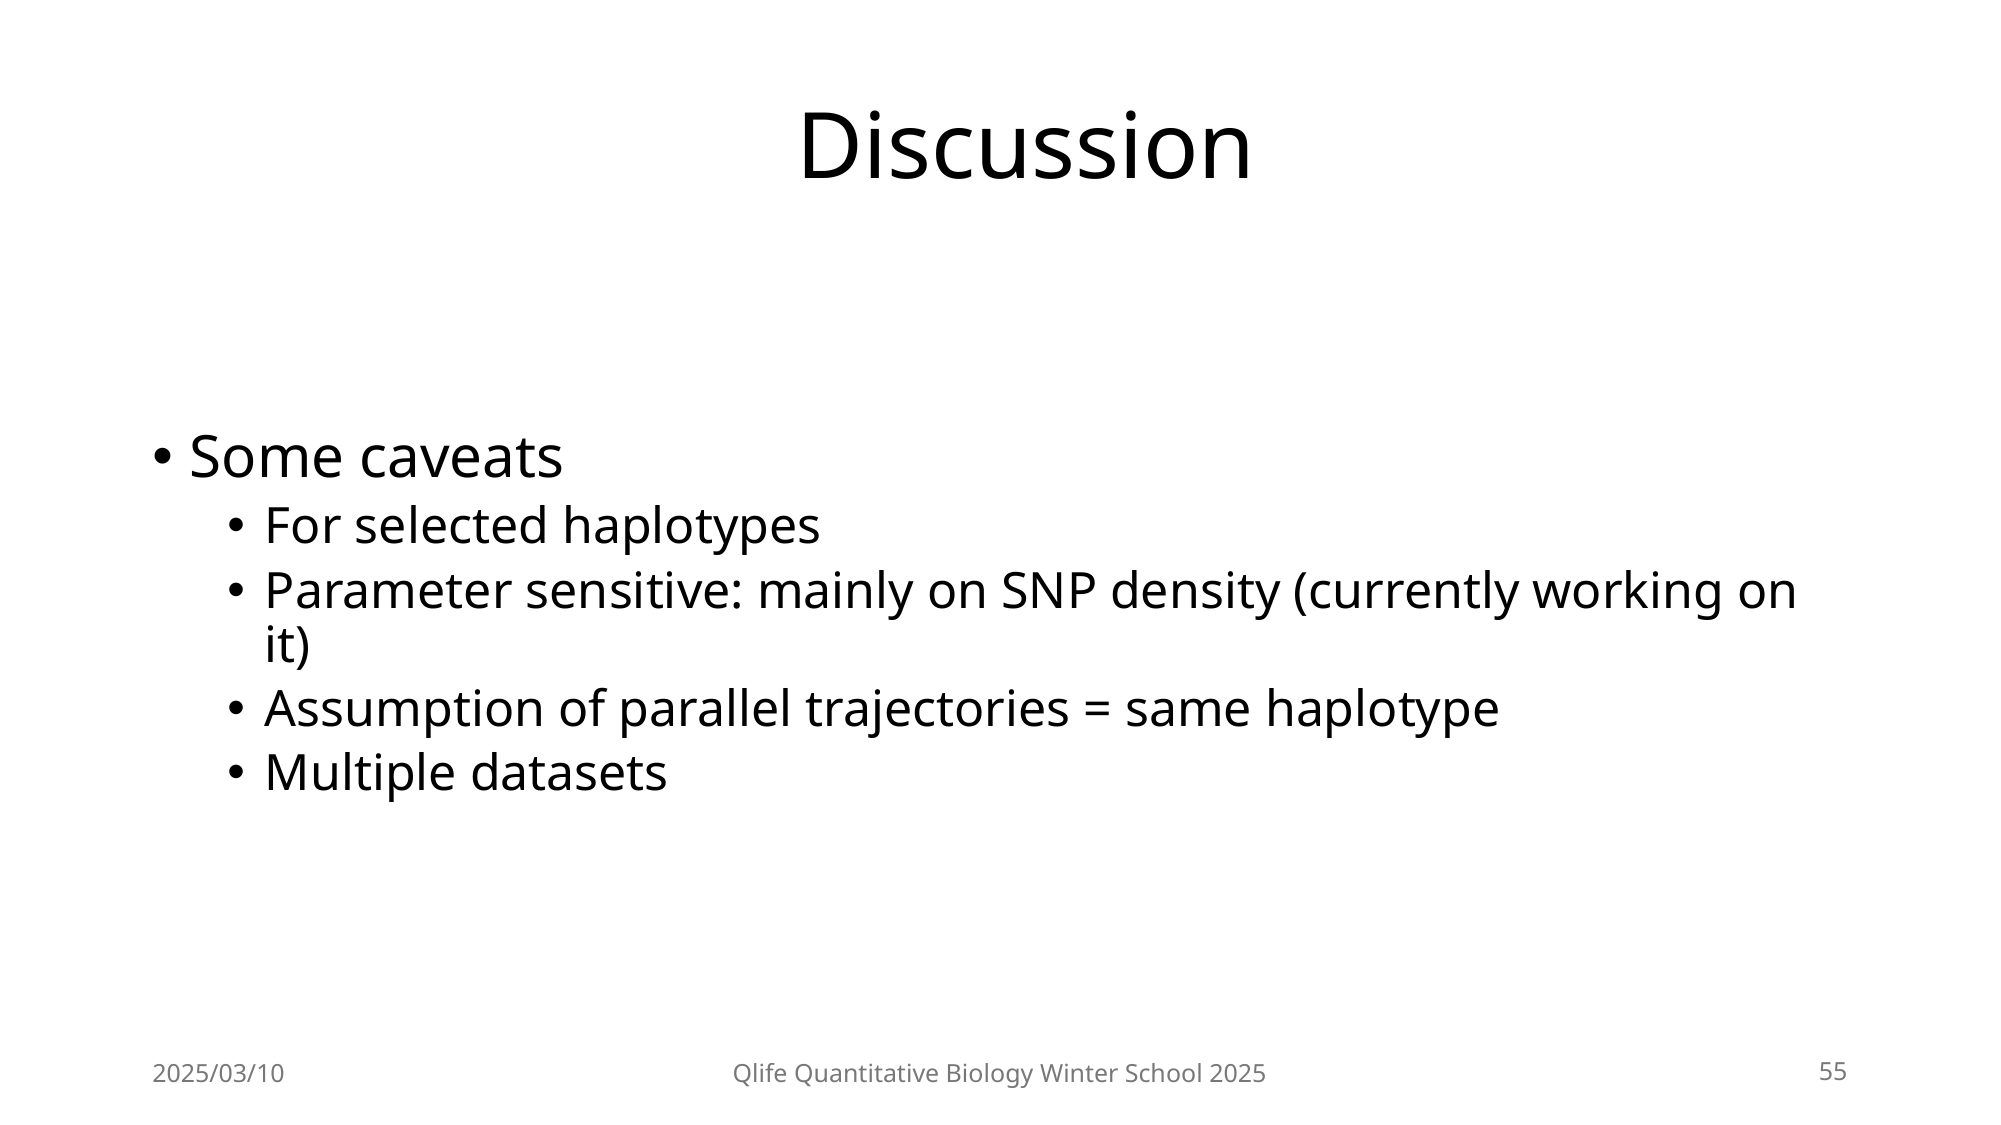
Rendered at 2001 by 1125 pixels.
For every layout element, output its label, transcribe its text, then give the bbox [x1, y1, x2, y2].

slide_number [137, 1042, 588, 1103]
title Discussion [163, 39, 1889, 258]
slide_number 55 [1412, 1042, 1863, 1103]
footer Qlife Quantitative Biology Winter School 2025 [662, 1042, 1338, 1103]
list Some caveats For selected haplotypes Parameter sensitive: mainly on SNP density (currently working on it) Assumption of parallel trajectories = same haplotype Multiple datasets [137, 299, 1863, 1014]
